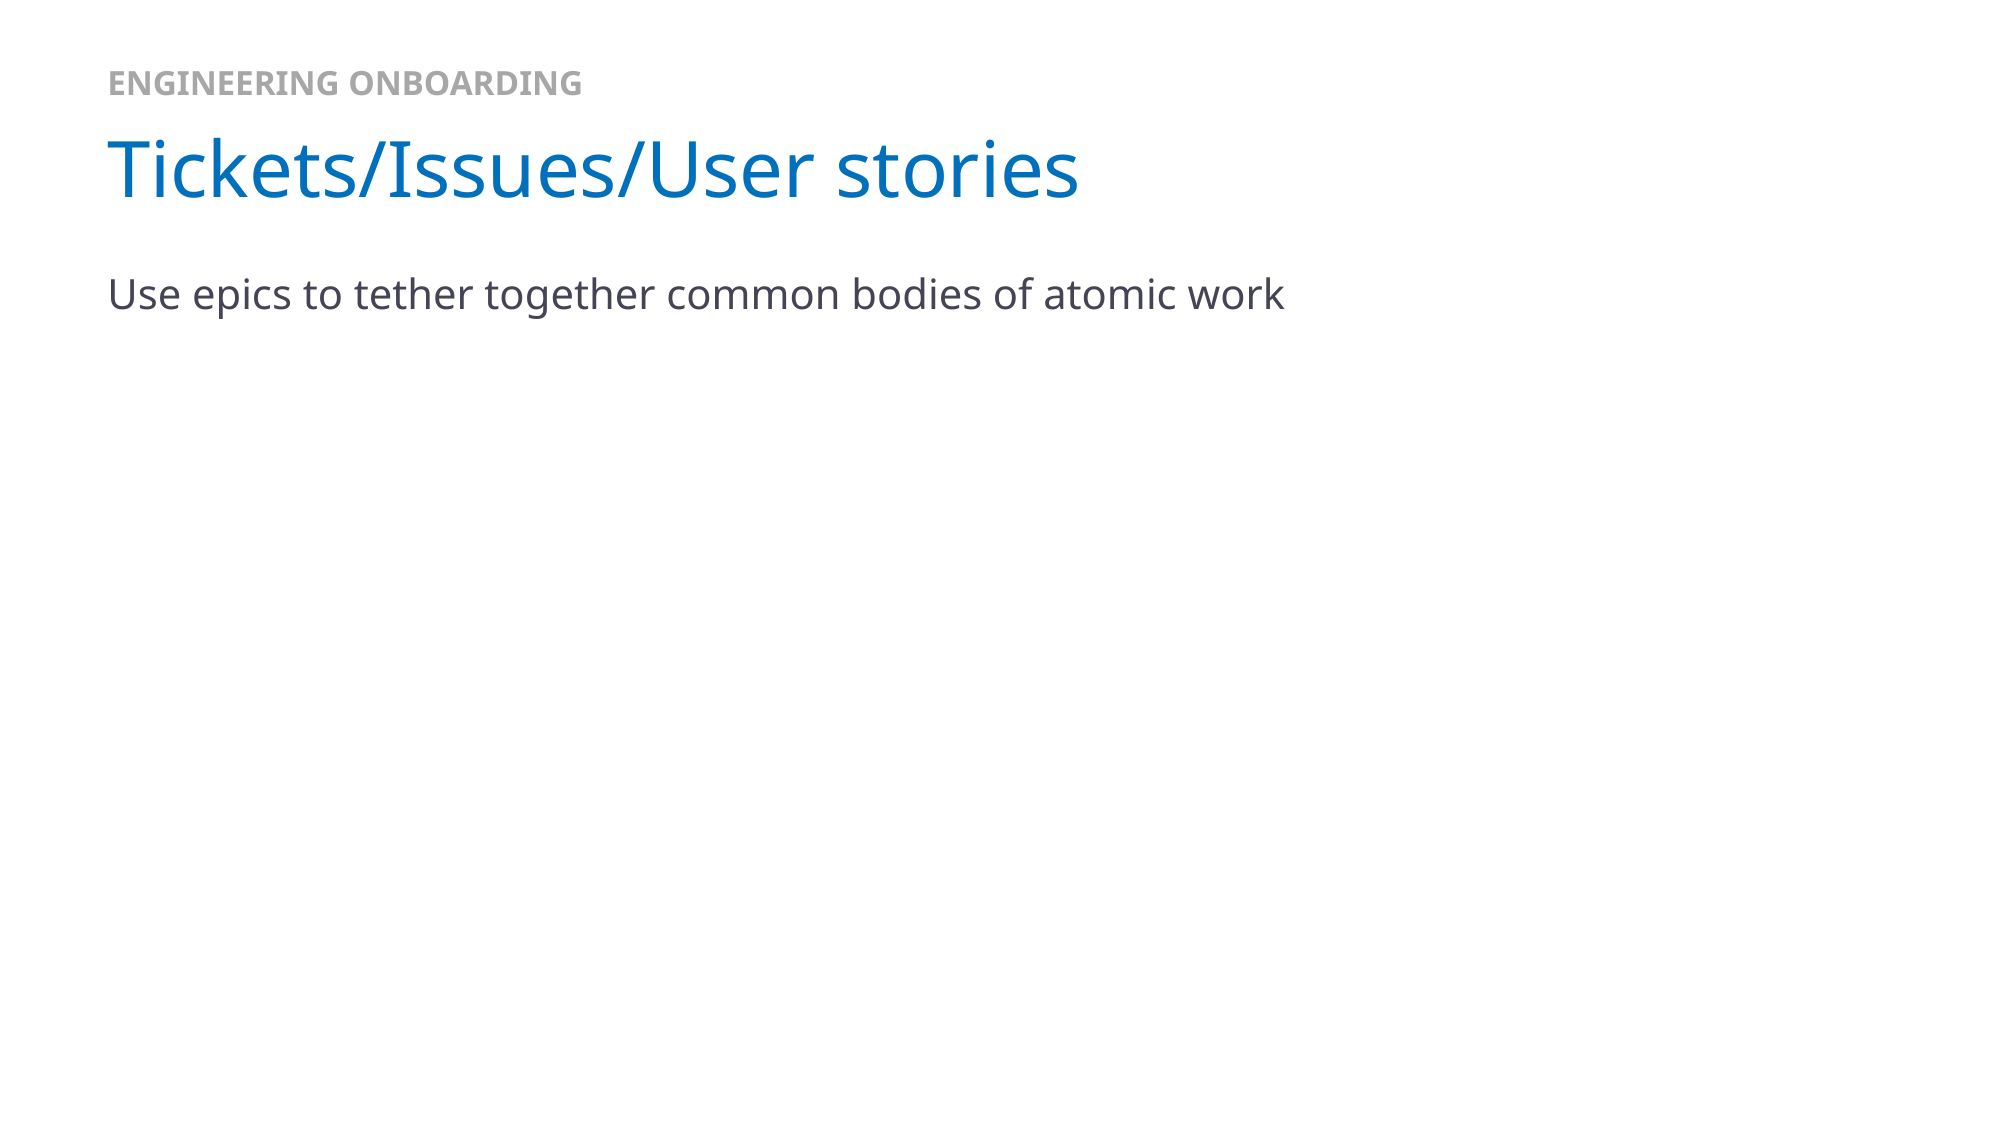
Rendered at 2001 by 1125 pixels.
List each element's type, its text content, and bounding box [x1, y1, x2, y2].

list Use epics to tether together common bodies of atomic work [99, 250, 1719, 1014]
title Tickets/Issues/User stories [99, 113, 1750, 251]
list ENGINEERING ONBOARDING [99, 54, 1750, 113]
